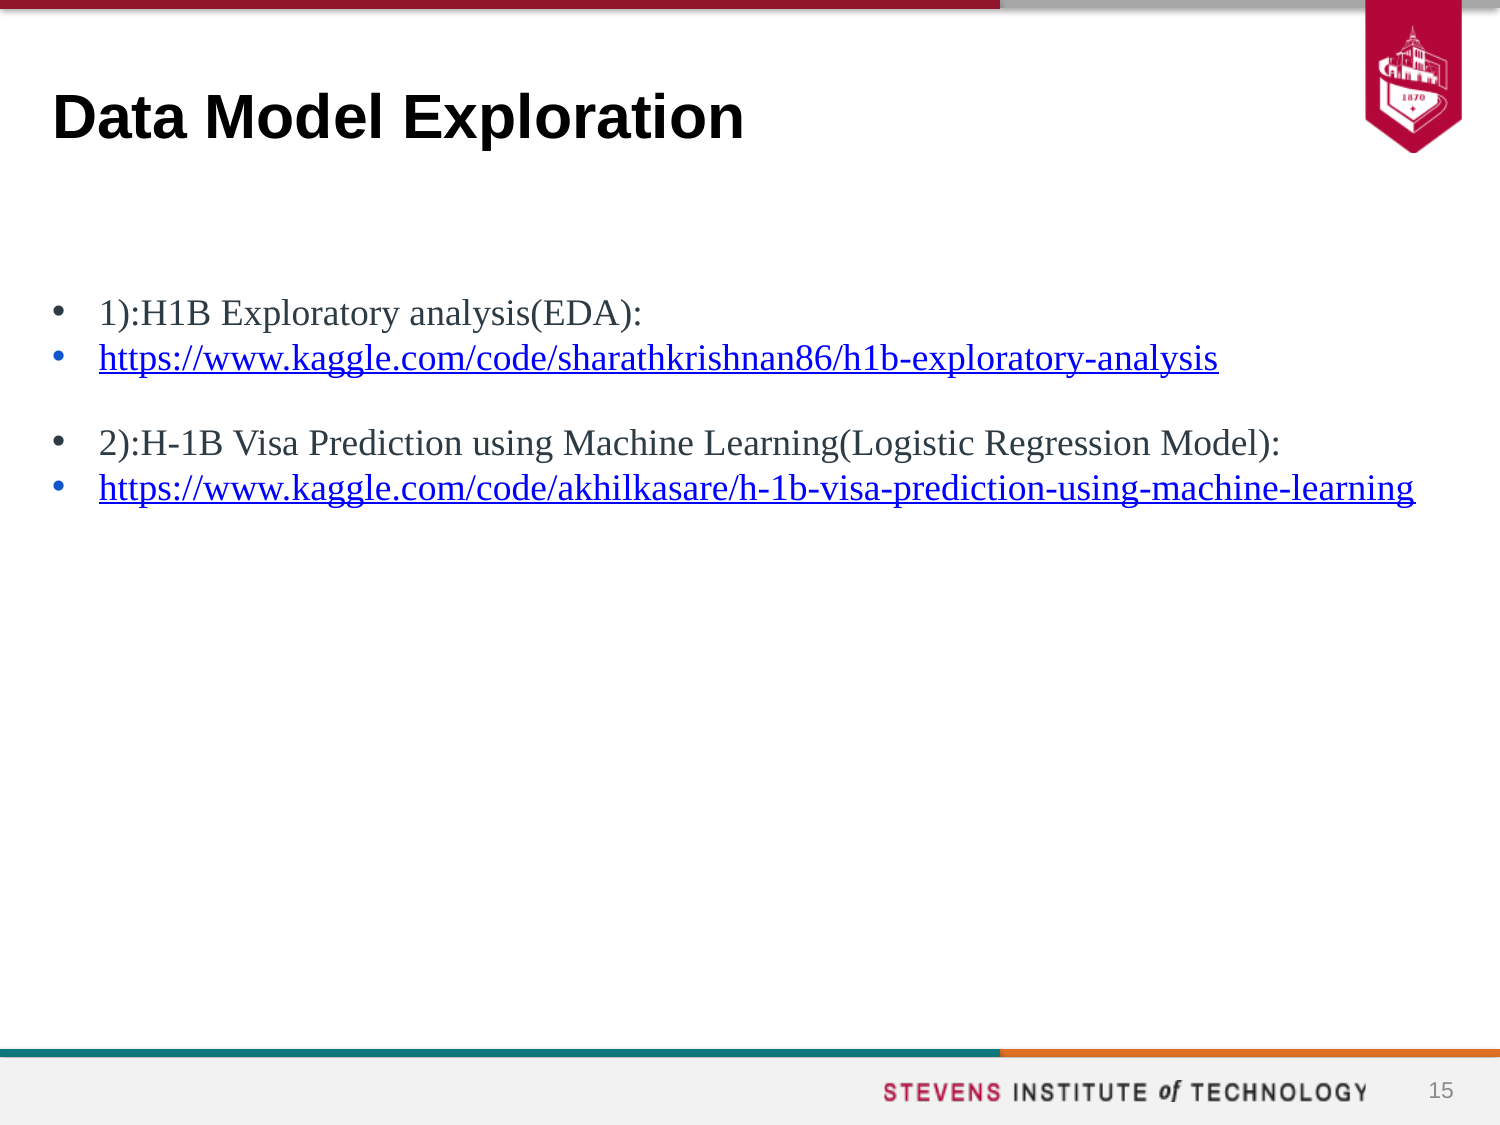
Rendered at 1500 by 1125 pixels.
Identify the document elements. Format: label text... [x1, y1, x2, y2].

title Data Model Exploration [37, 68, 1236, 157]
list 1):H1B Exploratory analysis(EDA): https://www.kaggle.com/code/sharathkrishnan86/h1b-exploratory-analysis 2):H-1B Visa Prediction using Machine Learning(Logistic Regression Model): https://www.kaggle.com/code/akhilkasare/h-1b-visa-prediction-using-machine-learning [37, 280, 1463, 1000]
slide_number 15 [1401, 1059, 1481, 1120]
